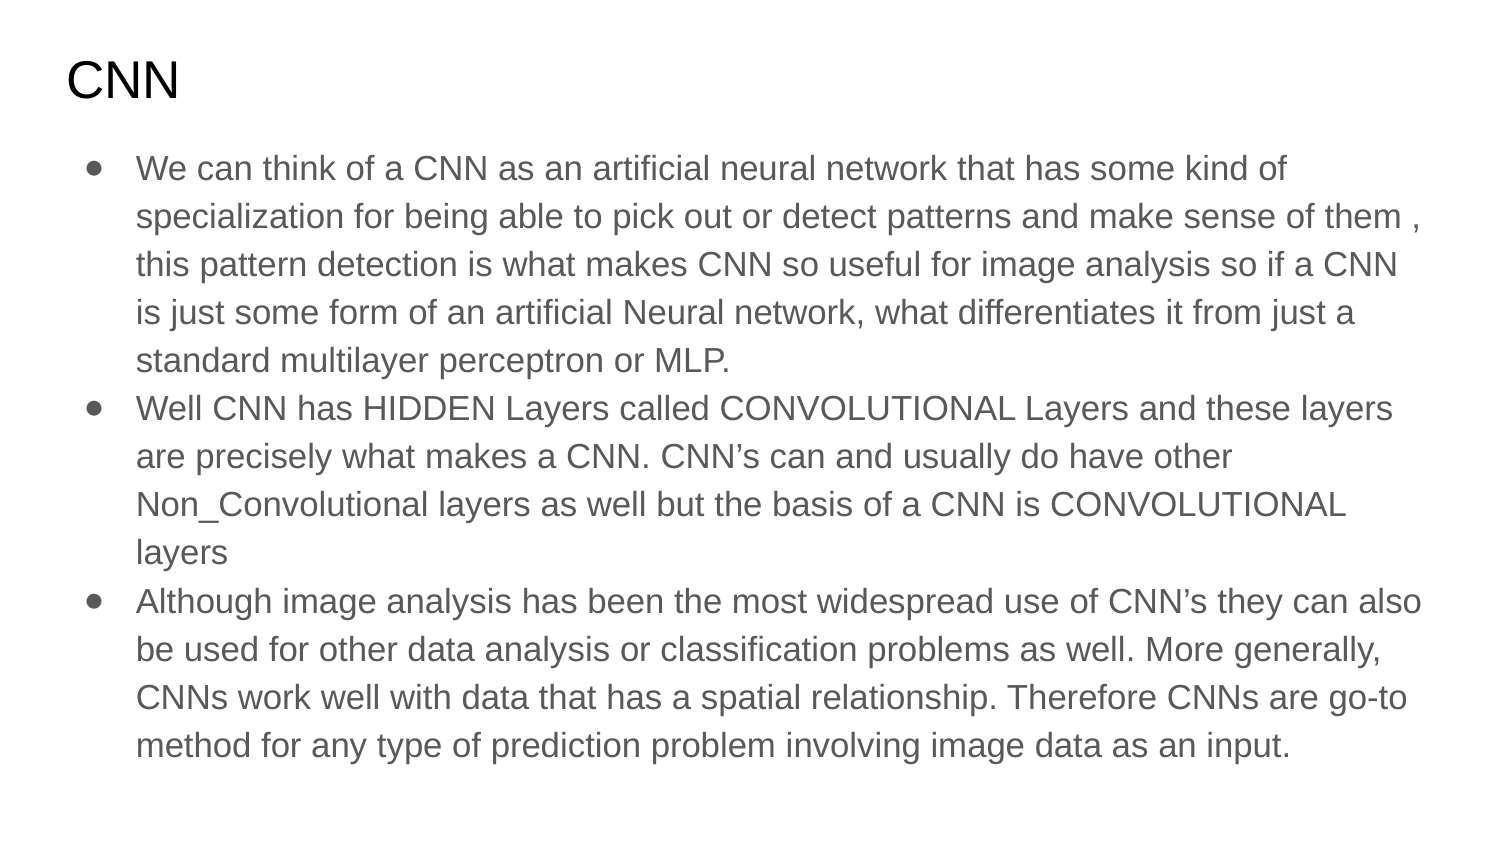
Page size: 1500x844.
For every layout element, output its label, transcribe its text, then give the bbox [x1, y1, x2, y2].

list We can think of a CNN as an artificial neural network that has some kind of specialization for being able to pick out or detect patterns and make sense of them , this pattern detection is what makes CNN so useful for image analysis so if a CNN is just some form of an artificial Neural network, what differentiates it from just a standard multilayer perceptron or MLP. Well CNN has HIDDEN Layers called CONVOLUTIONAL Layers and these layers are precisely what makes a CNN. CNN’s can and usually do have other Non_Convolutional layers as well but the basis of a CNN is CONVOLUTIONAL layers Although image analysis has been the most widespread use of CNN’s they can also be used for other data analysis or classification problems as well. More generally, CNNs work well with data that has a spatial relationship. Therefore CNNs are go-to method for any type of prediction problem involving image data as an input. [51, 124, 1449, 797]
title CNN [51, 30, 1449, 124]
